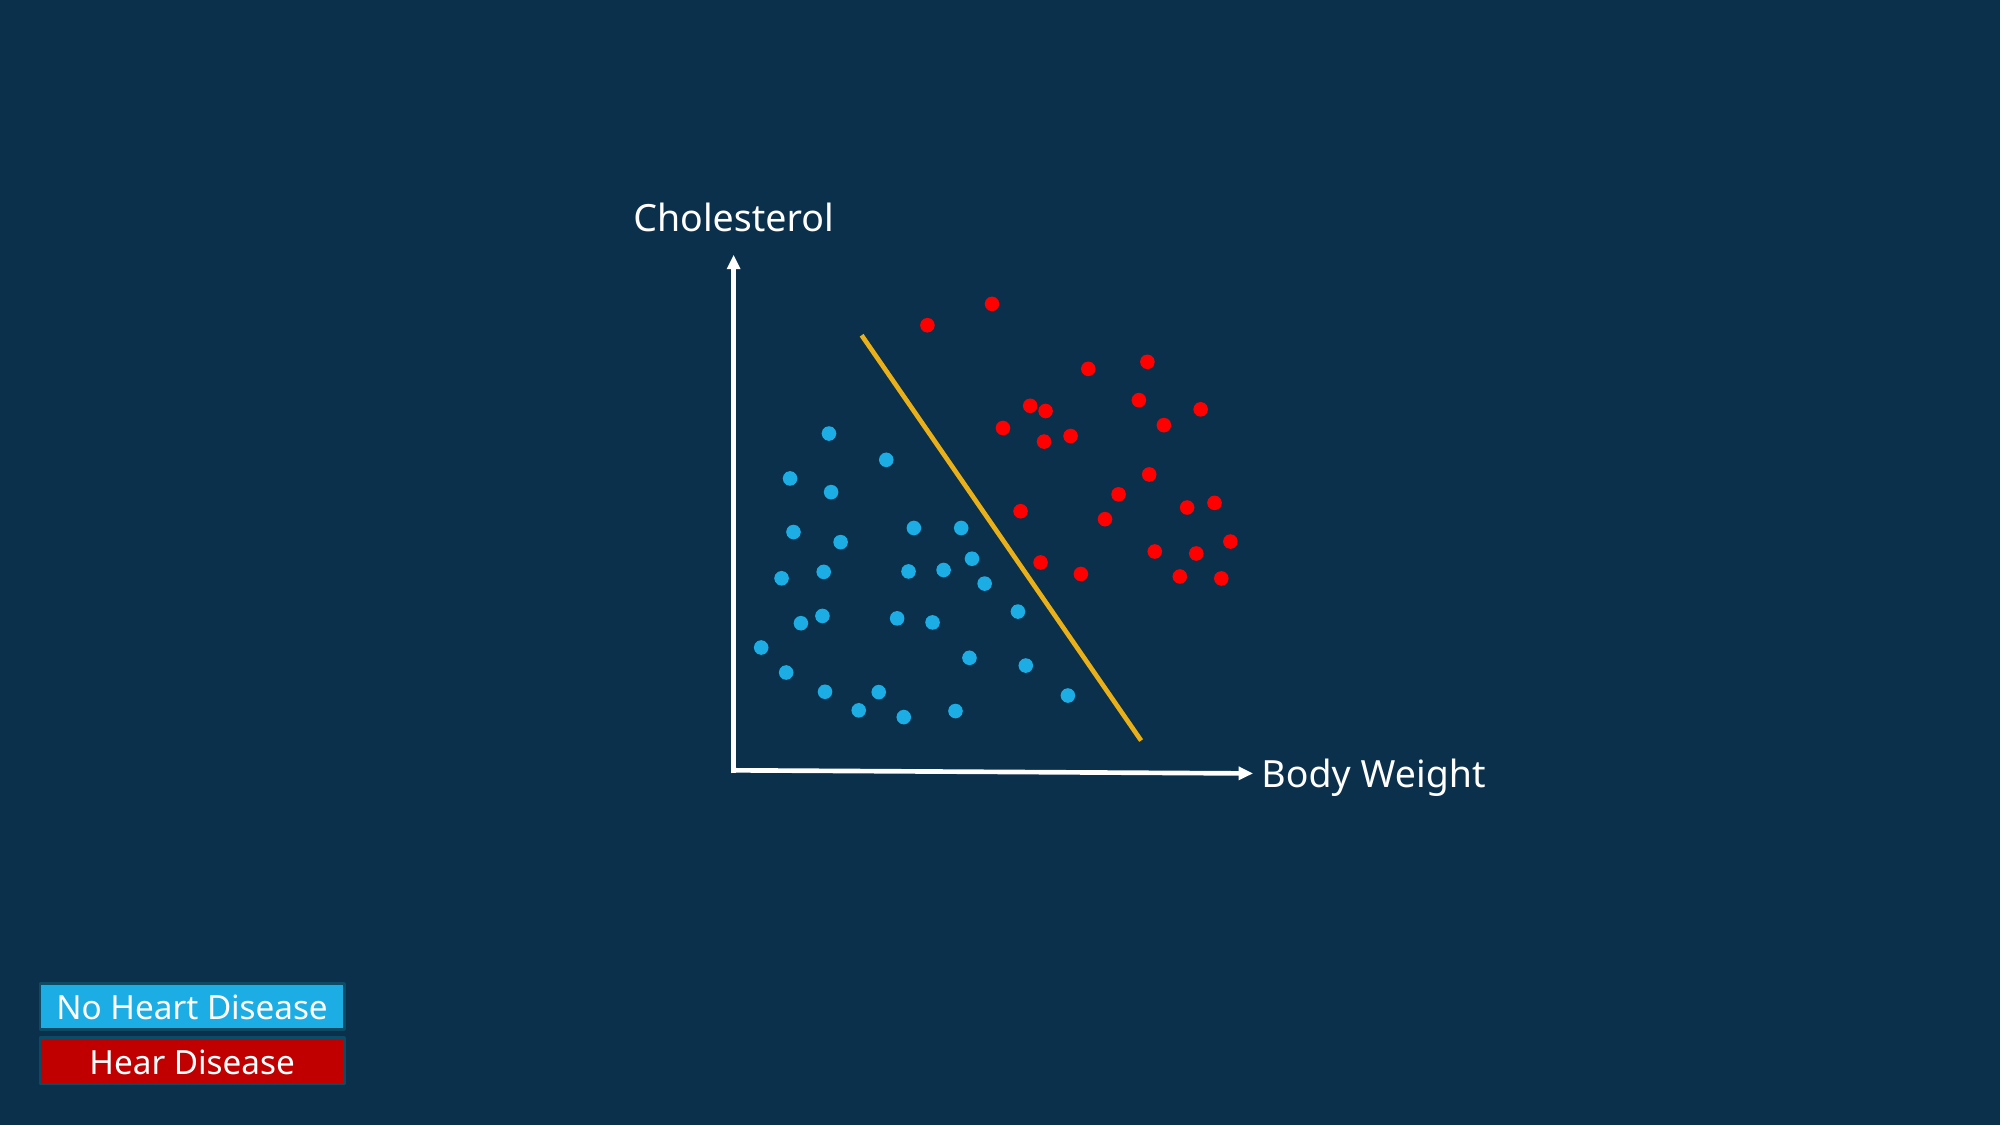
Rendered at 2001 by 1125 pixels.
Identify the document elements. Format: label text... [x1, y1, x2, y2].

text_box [861, 334, 1142, 742]
text_box No Heart Disease [39, 982, 346, 1031]
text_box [622, 185, 1495, 804]
text_box Hear Disease [39, 1036, 346, 1085]
